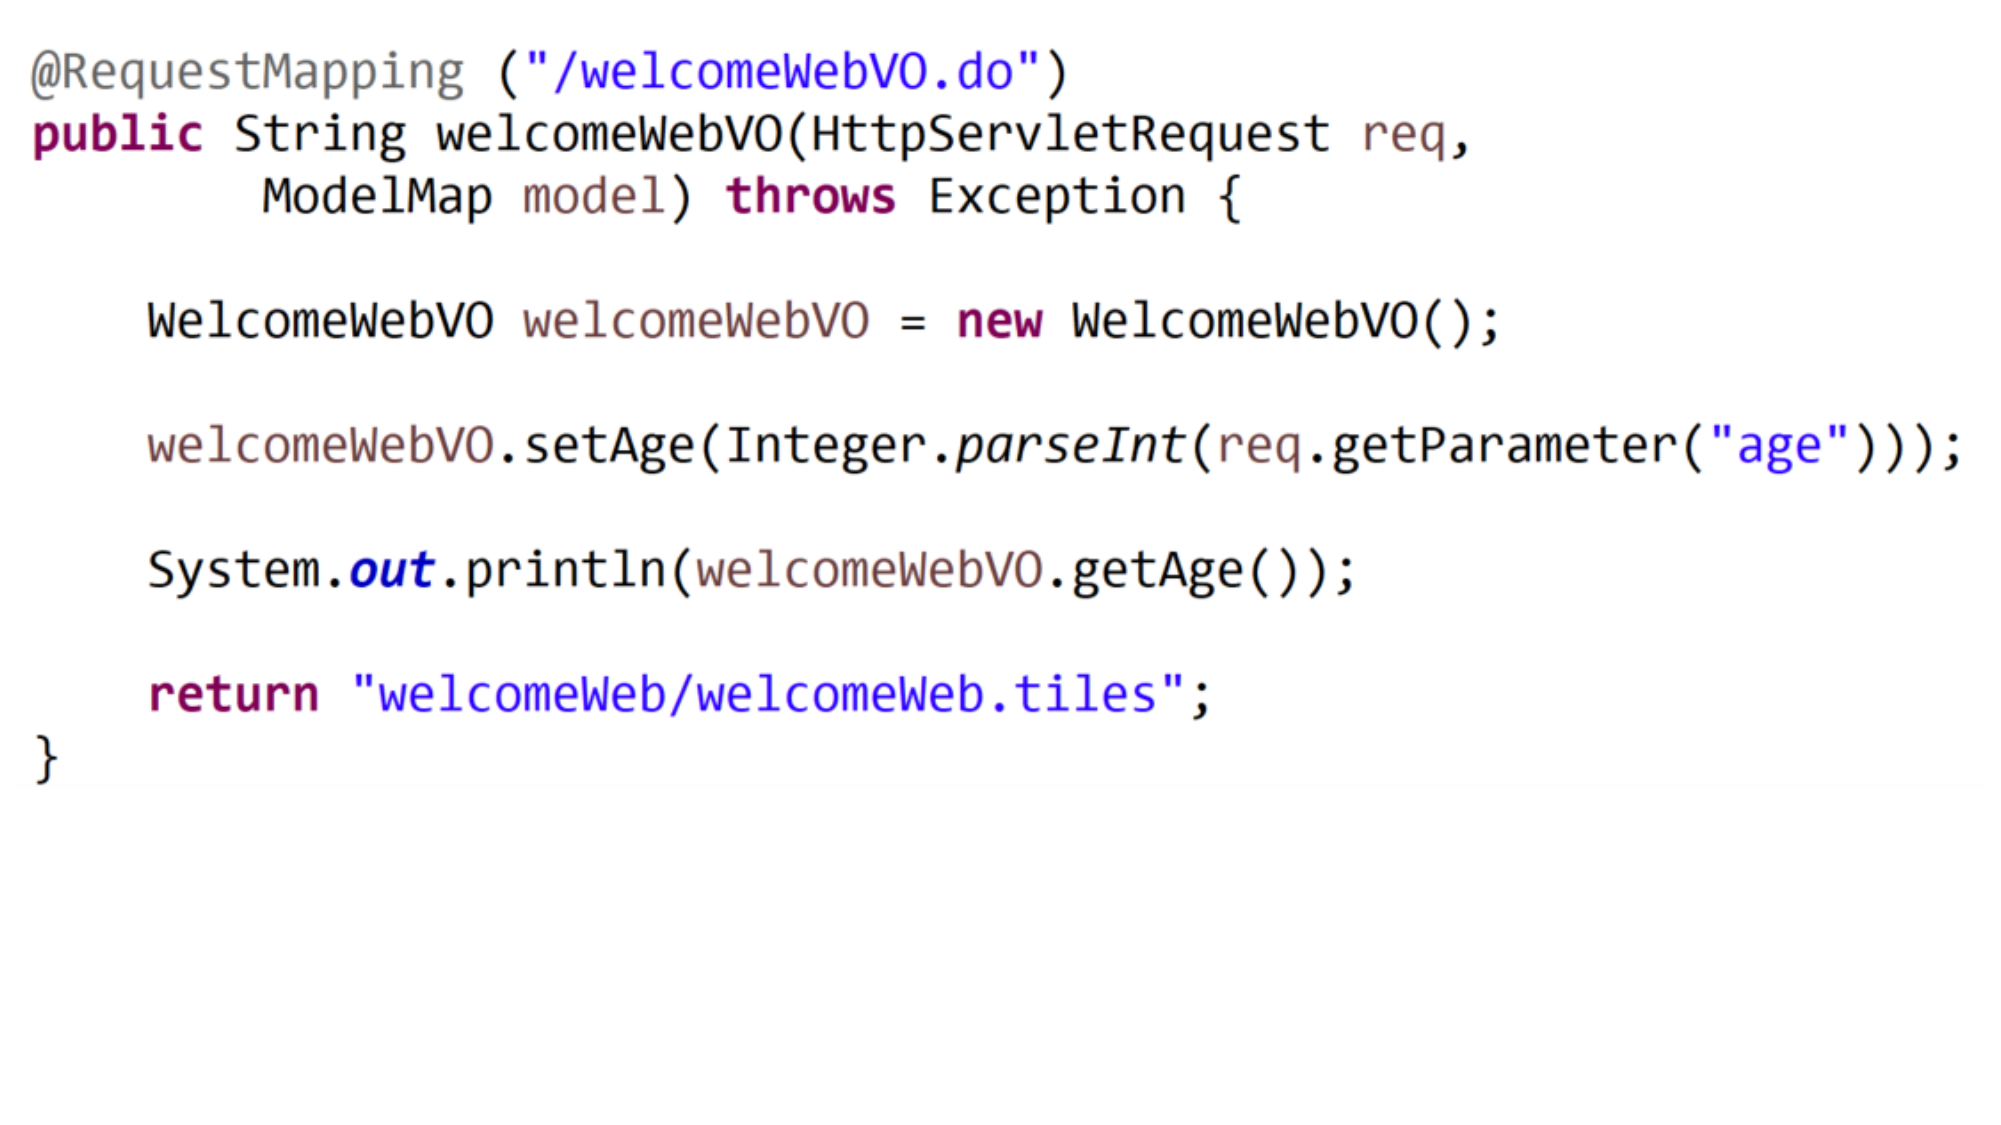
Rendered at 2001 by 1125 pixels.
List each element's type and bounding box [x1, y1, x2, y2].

picture [15, 38, 1985, 787]
